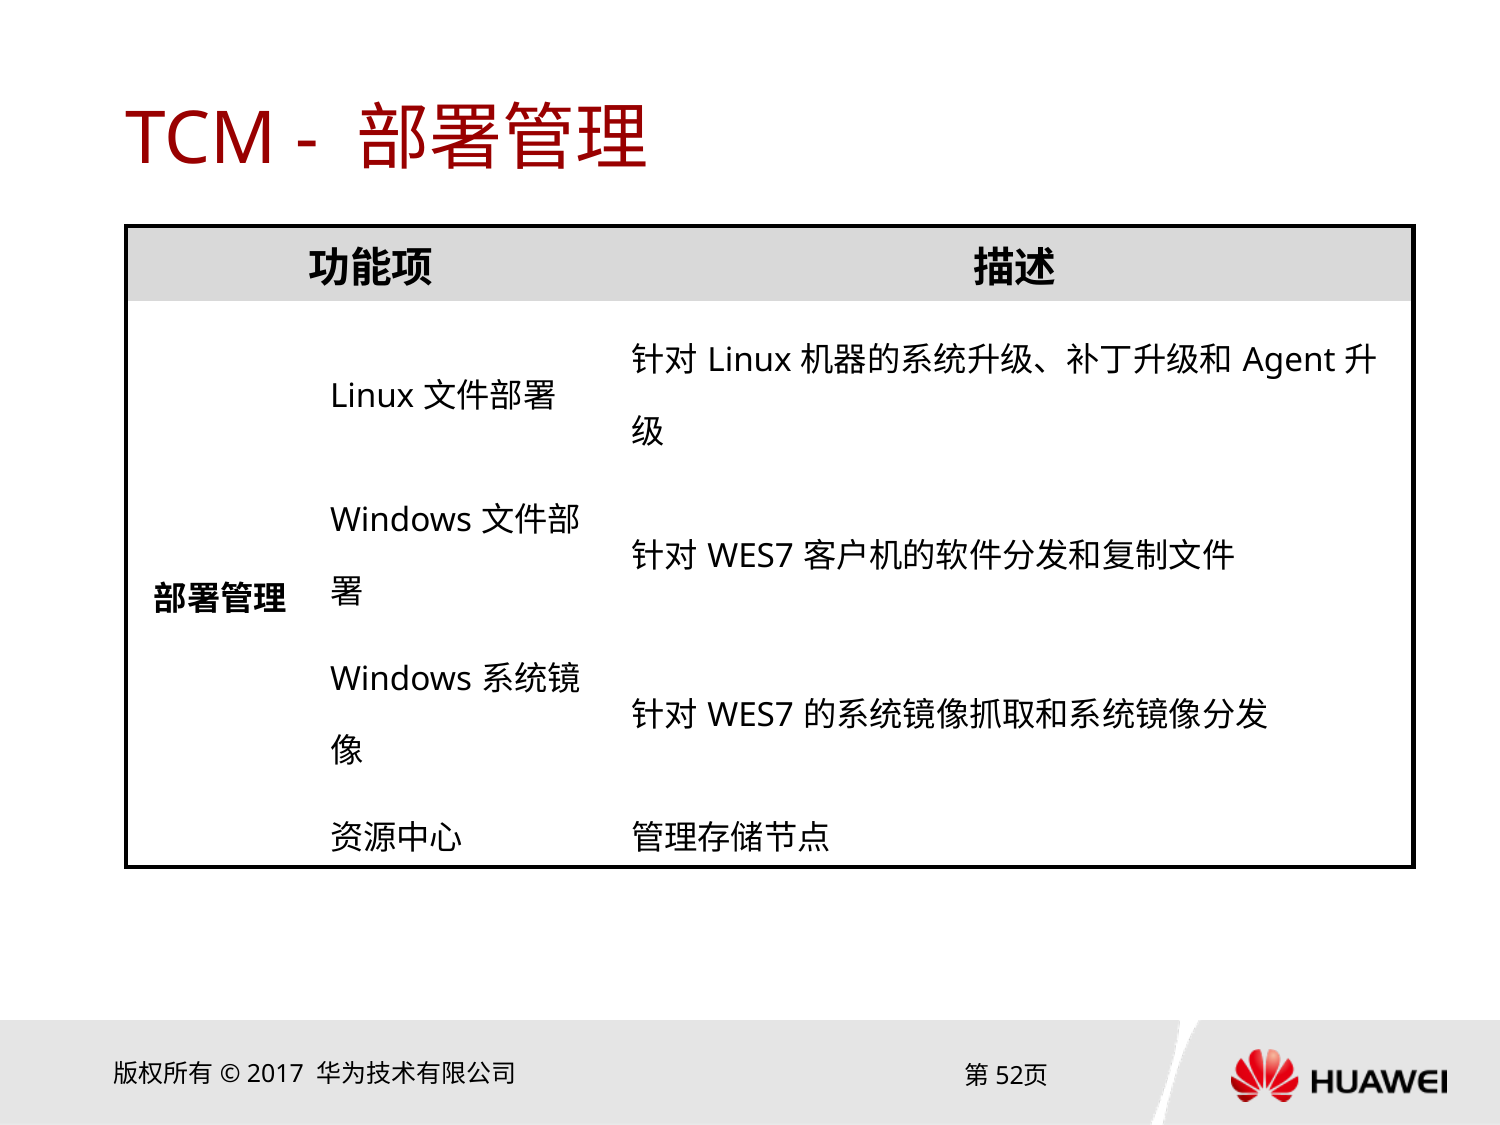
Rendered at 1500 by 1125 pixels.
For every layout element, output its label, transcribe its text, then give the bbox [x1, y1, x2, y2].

table_cell Windows文件部署 [315, 461, 616, 620]
table_cell 部署管理 [128, 301, 315, 865]
table_cell Linux文件部署 [315, 301, 616, 461]
title TCM - 部署管理 [111, 63, 1412, 207]
table_cell 针对Linux机器的系统升级、补丁升级和Agent升级 [616, 301, 1411, 461]
table_cell 管理存储节点 [616, 780, 1411, 865]
table_cell 针对WES7的系统镜像抓取和系统镜像分发 [616, 620, 1411, 780]
picture [0, 1020, 1500, 1125]
table_header 描述 [616, 228, 1411, 301]
table_cell Windows系统镜像 [315, 620, 616, 780]
table_cell 资源中心 [315, 780, 616, 865]
table_header 功能项 [128, 228, 616, 301]
table_cell 针对WES7客户机的软件分发和复制文件 [616, 461, 1411, 620]
